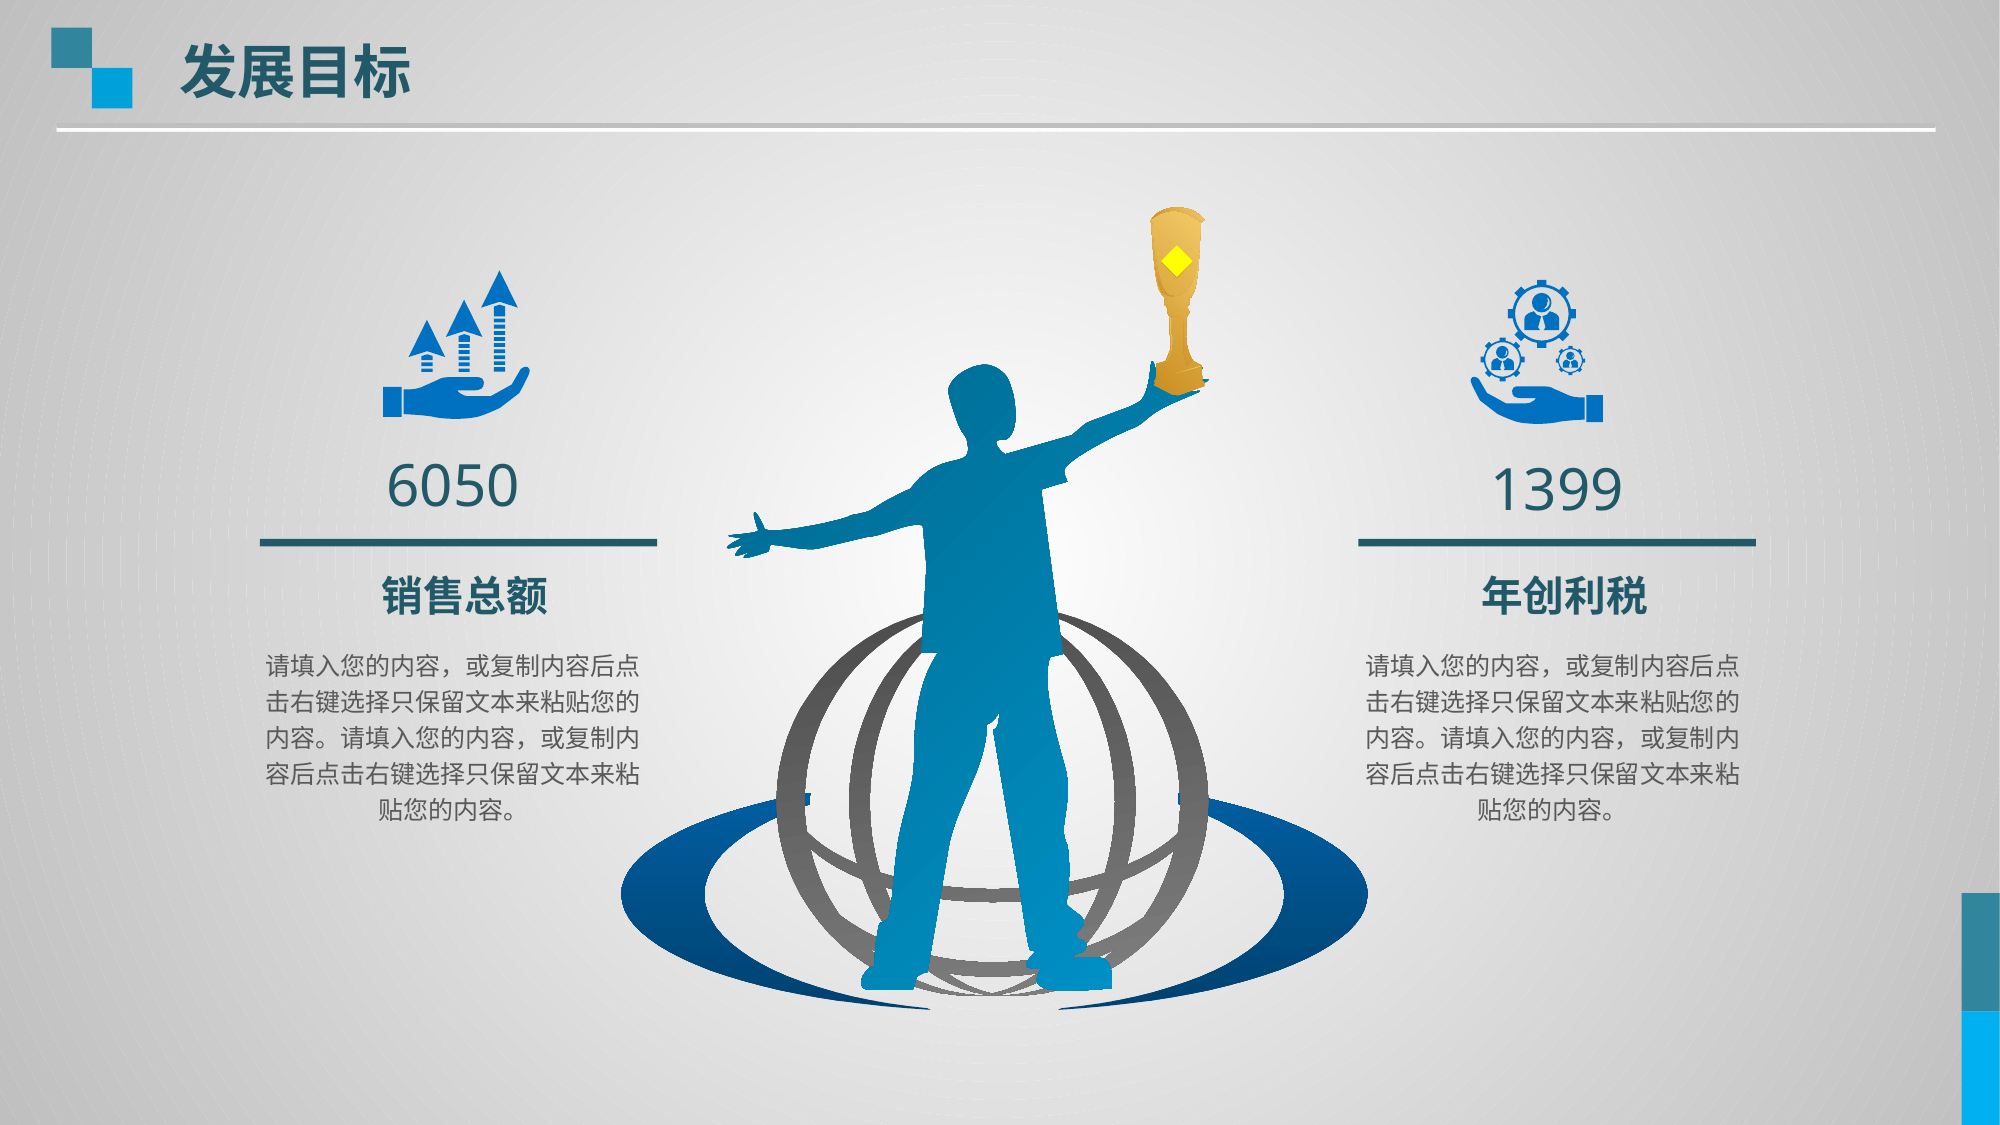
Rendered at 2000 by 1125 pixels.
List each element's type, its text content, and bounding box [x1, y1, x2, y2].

text_box 1399 [1427, 444, 1687, 529]
text_box [942, 884, 1019, 905]
text_box 6050 [323, 440, 583, 526]
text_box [1349, 562, 1756, 835]
text_box [916, 953, 1055, 998]
text_box [1358, 538, 1756, 547]
text_box [1060, 611, 1211, 970]
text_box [1150, 207, 1205, 396]
text_box 发展目标 [164, 27, 602, 113]
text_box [1469, 279, 1604, 426]
text_box [807, 790, 813, 808]
text_box [259, 538, 658, 547]
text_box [382, 270, 531, 422]
text_box [725, 362, 1174, 993]
text_box [619, 797, 933, 1012]
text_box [250, 562, 657, 835]
text_box [1056, 797, 1370, 1012]
text_box [774, 612, 923, 967]
